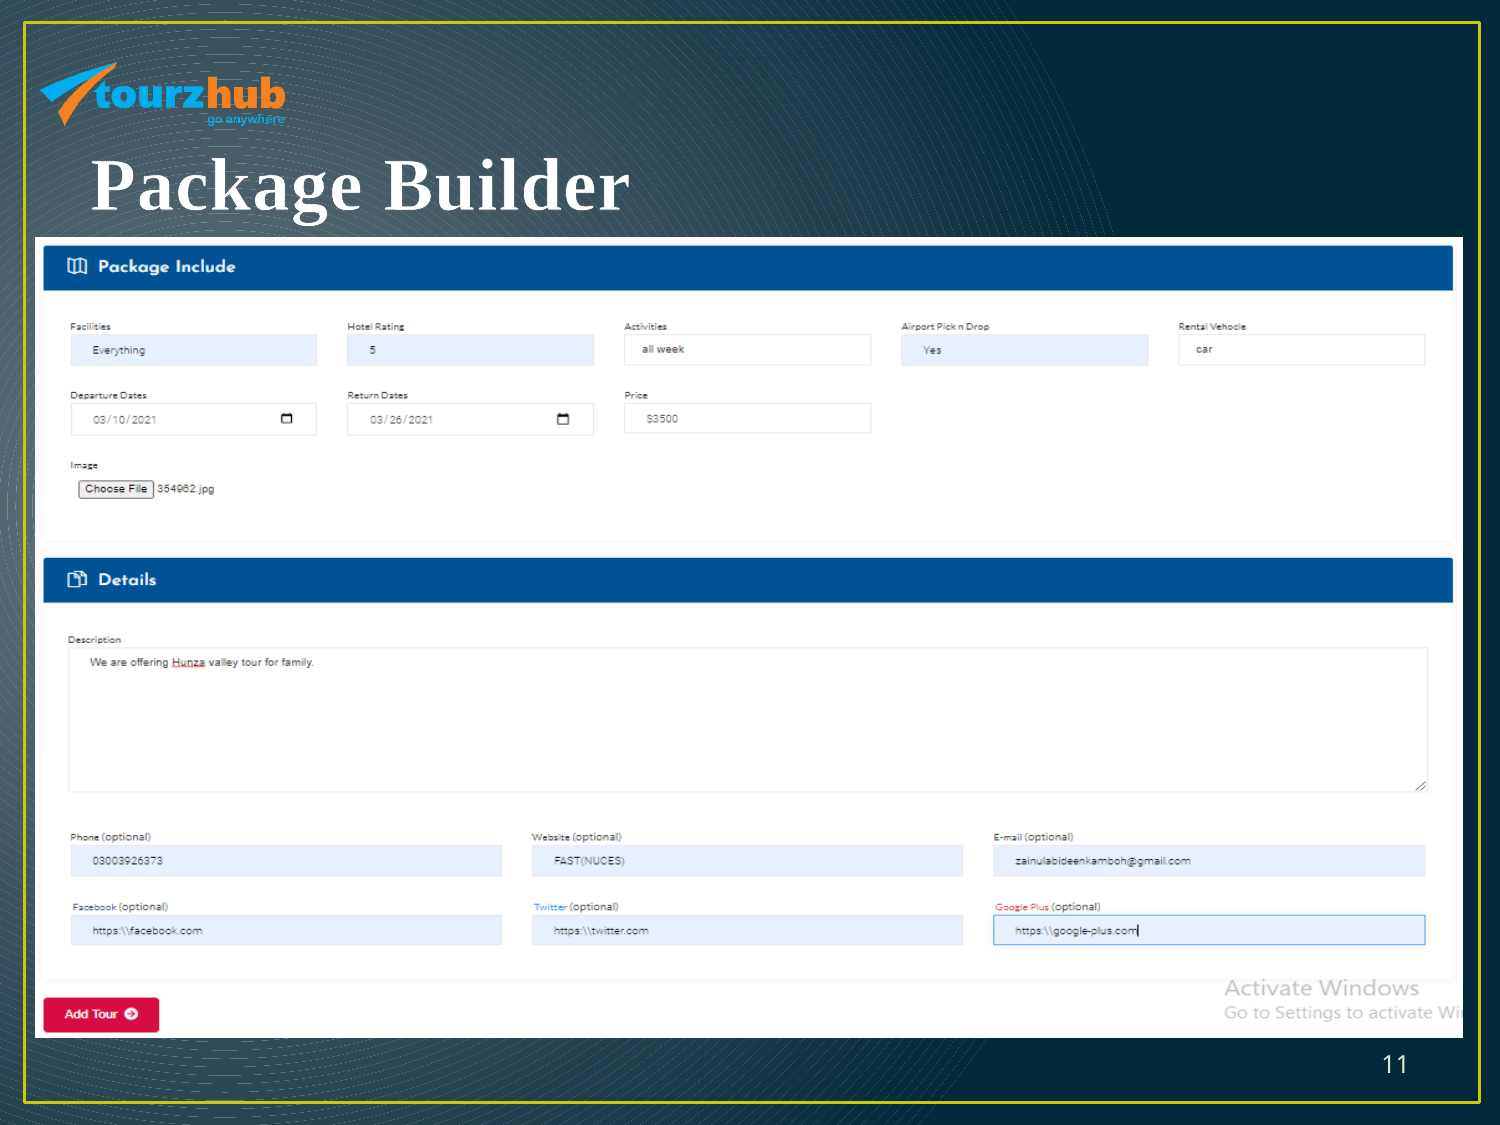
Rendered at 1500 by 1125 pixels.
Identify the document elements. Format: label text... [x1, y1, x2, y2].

picture [936, 1043, 951, 1052]
picture [35, 24, 288, 164]
title Package Builder [75, 45, 1425, 233]
slide_number 11 [1074, 1049, 1425, 1096]
picture [35, 233, 1462, 1038]
